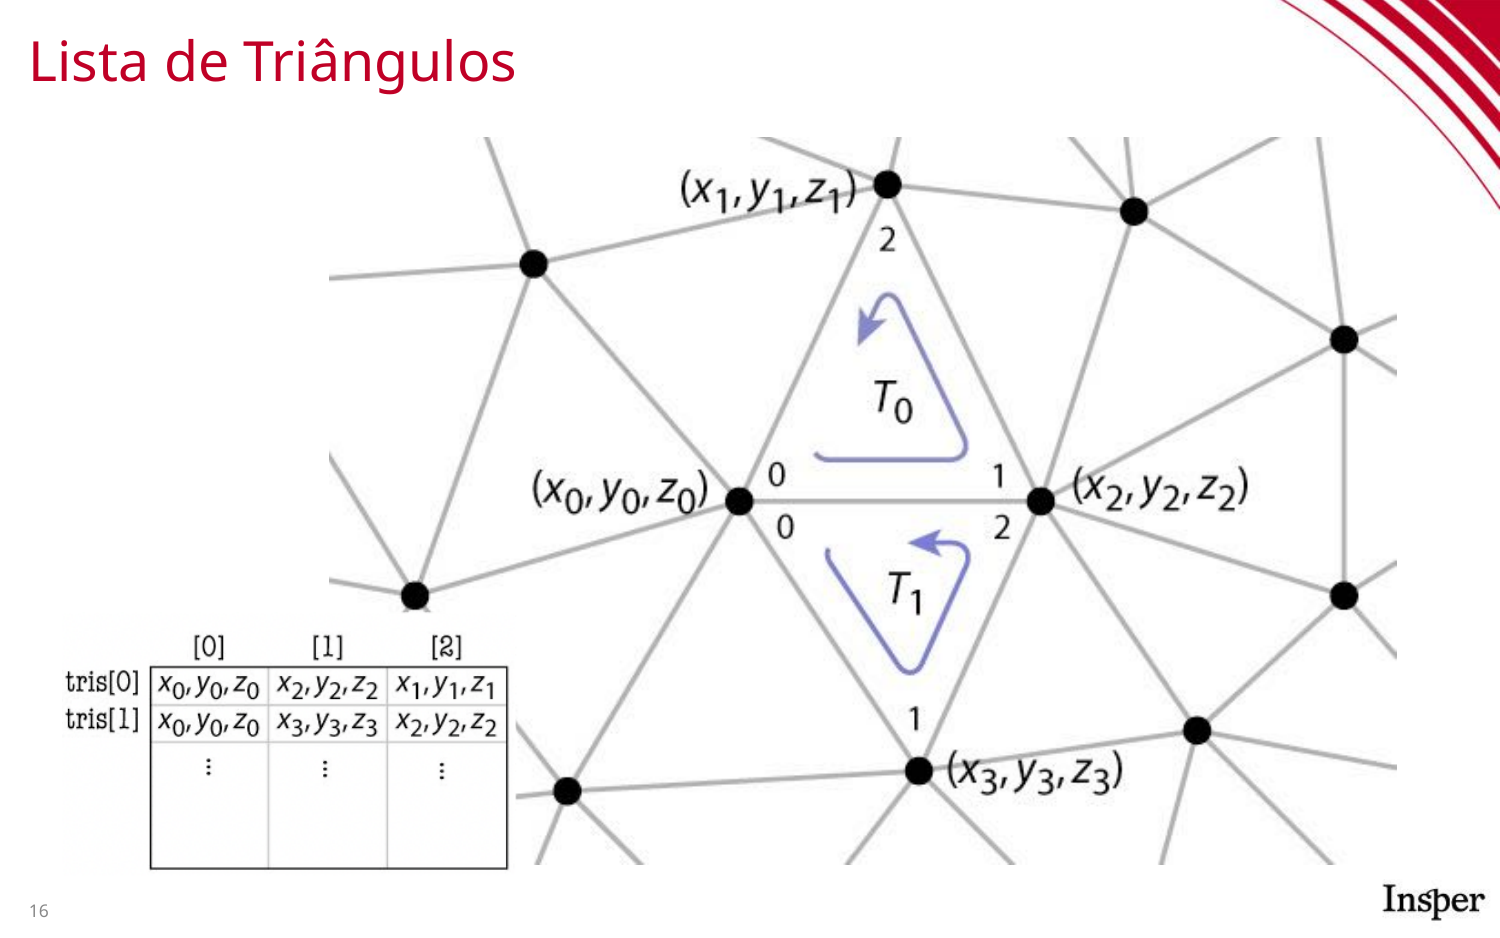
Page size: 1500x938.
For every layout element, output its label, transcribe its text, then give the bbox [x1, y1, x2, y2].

title Lista de Triângulos [13, 18, 1397, 104]
picture [61, 0, 1500, 938]
slide_number 16 [0, 887, 78, 938]
